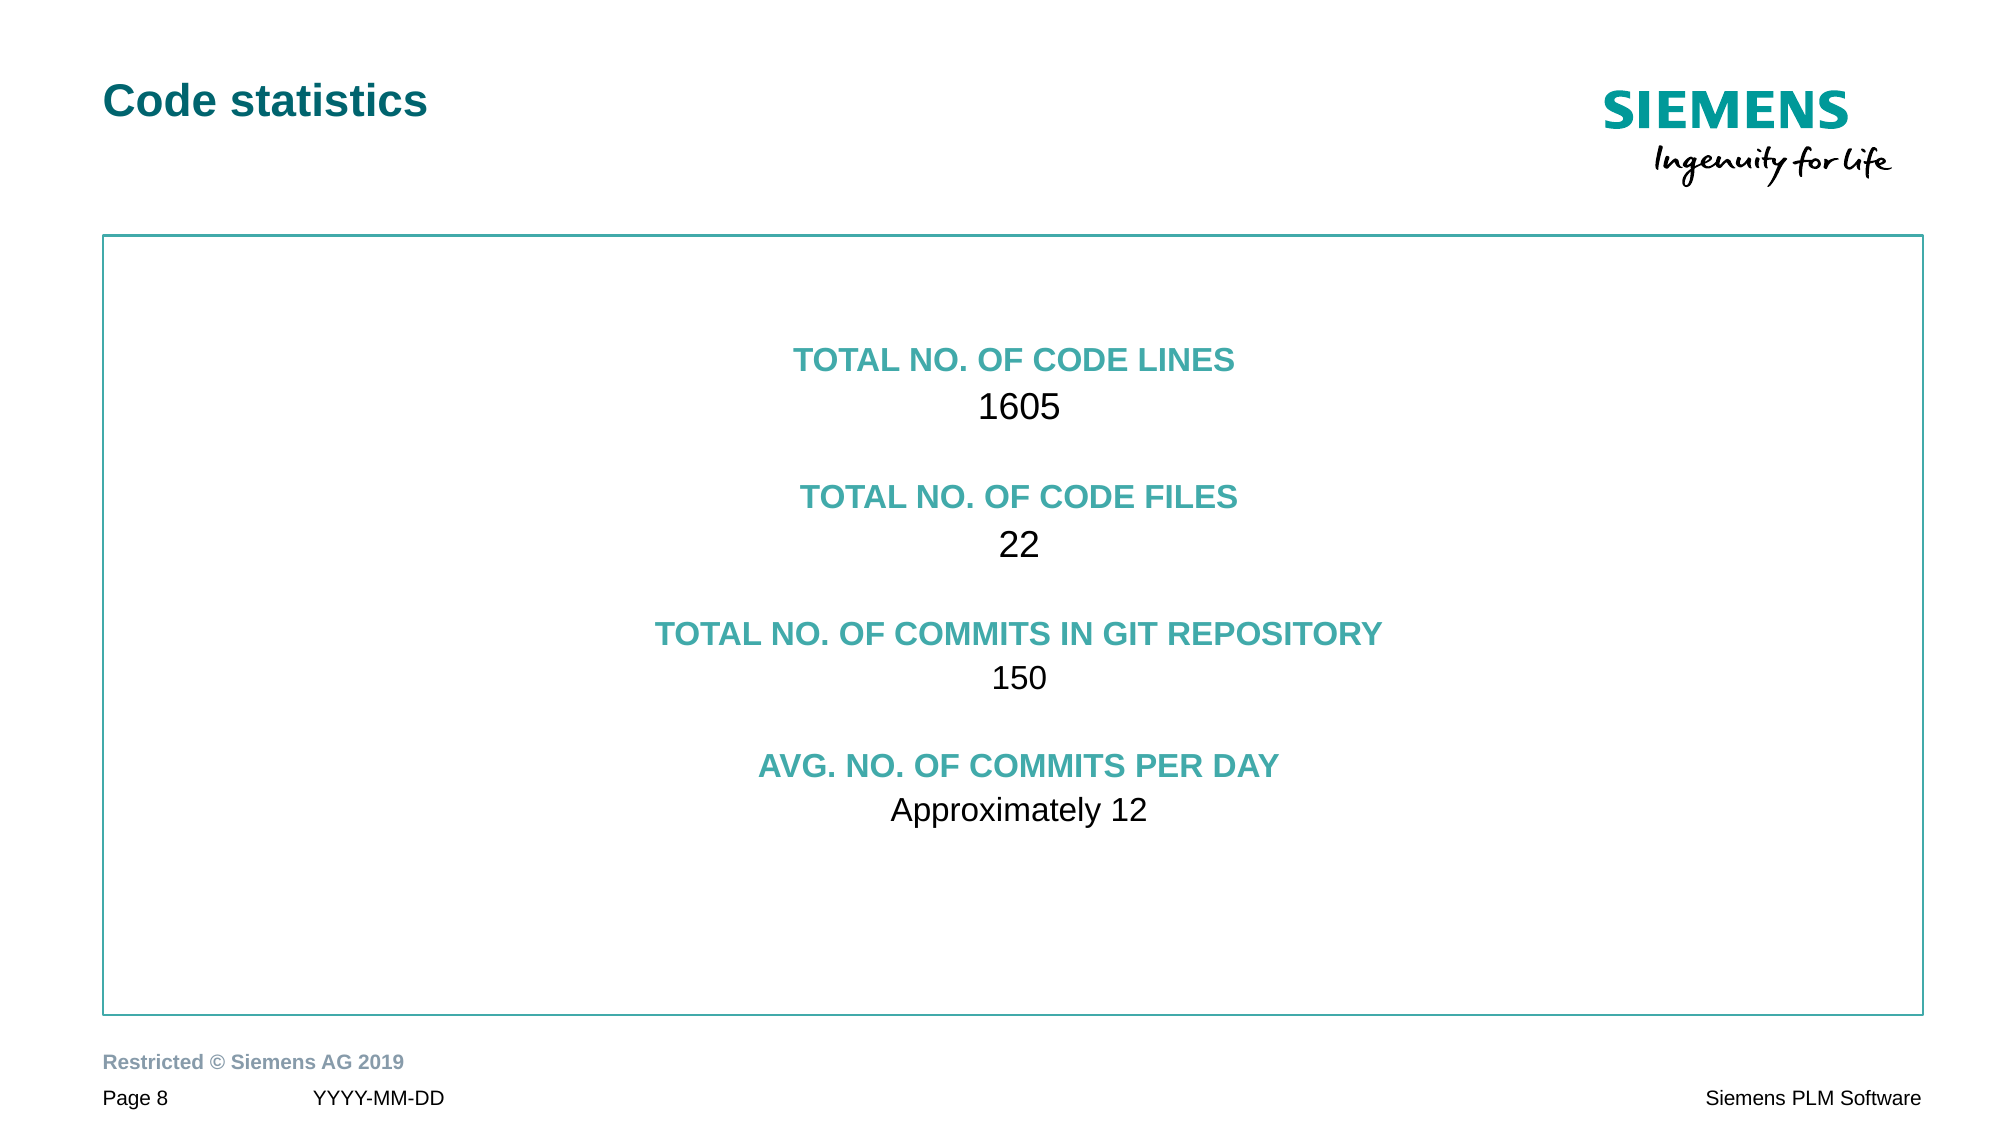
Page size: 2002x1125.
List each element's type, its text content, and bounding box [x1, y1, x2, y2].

text_box TOTAL NO. OF CODE LINES 1605 TOTAL NO. OF CODE FILES 22 TOTAL NO. OF COMMITS IN GIT REPOSITORY 150 AVG. NO. OF COMMITS PER DAY Approximately 12 [103, 235, 1923, 1016]
title Code statistics [0, 0, 2001, 237]
